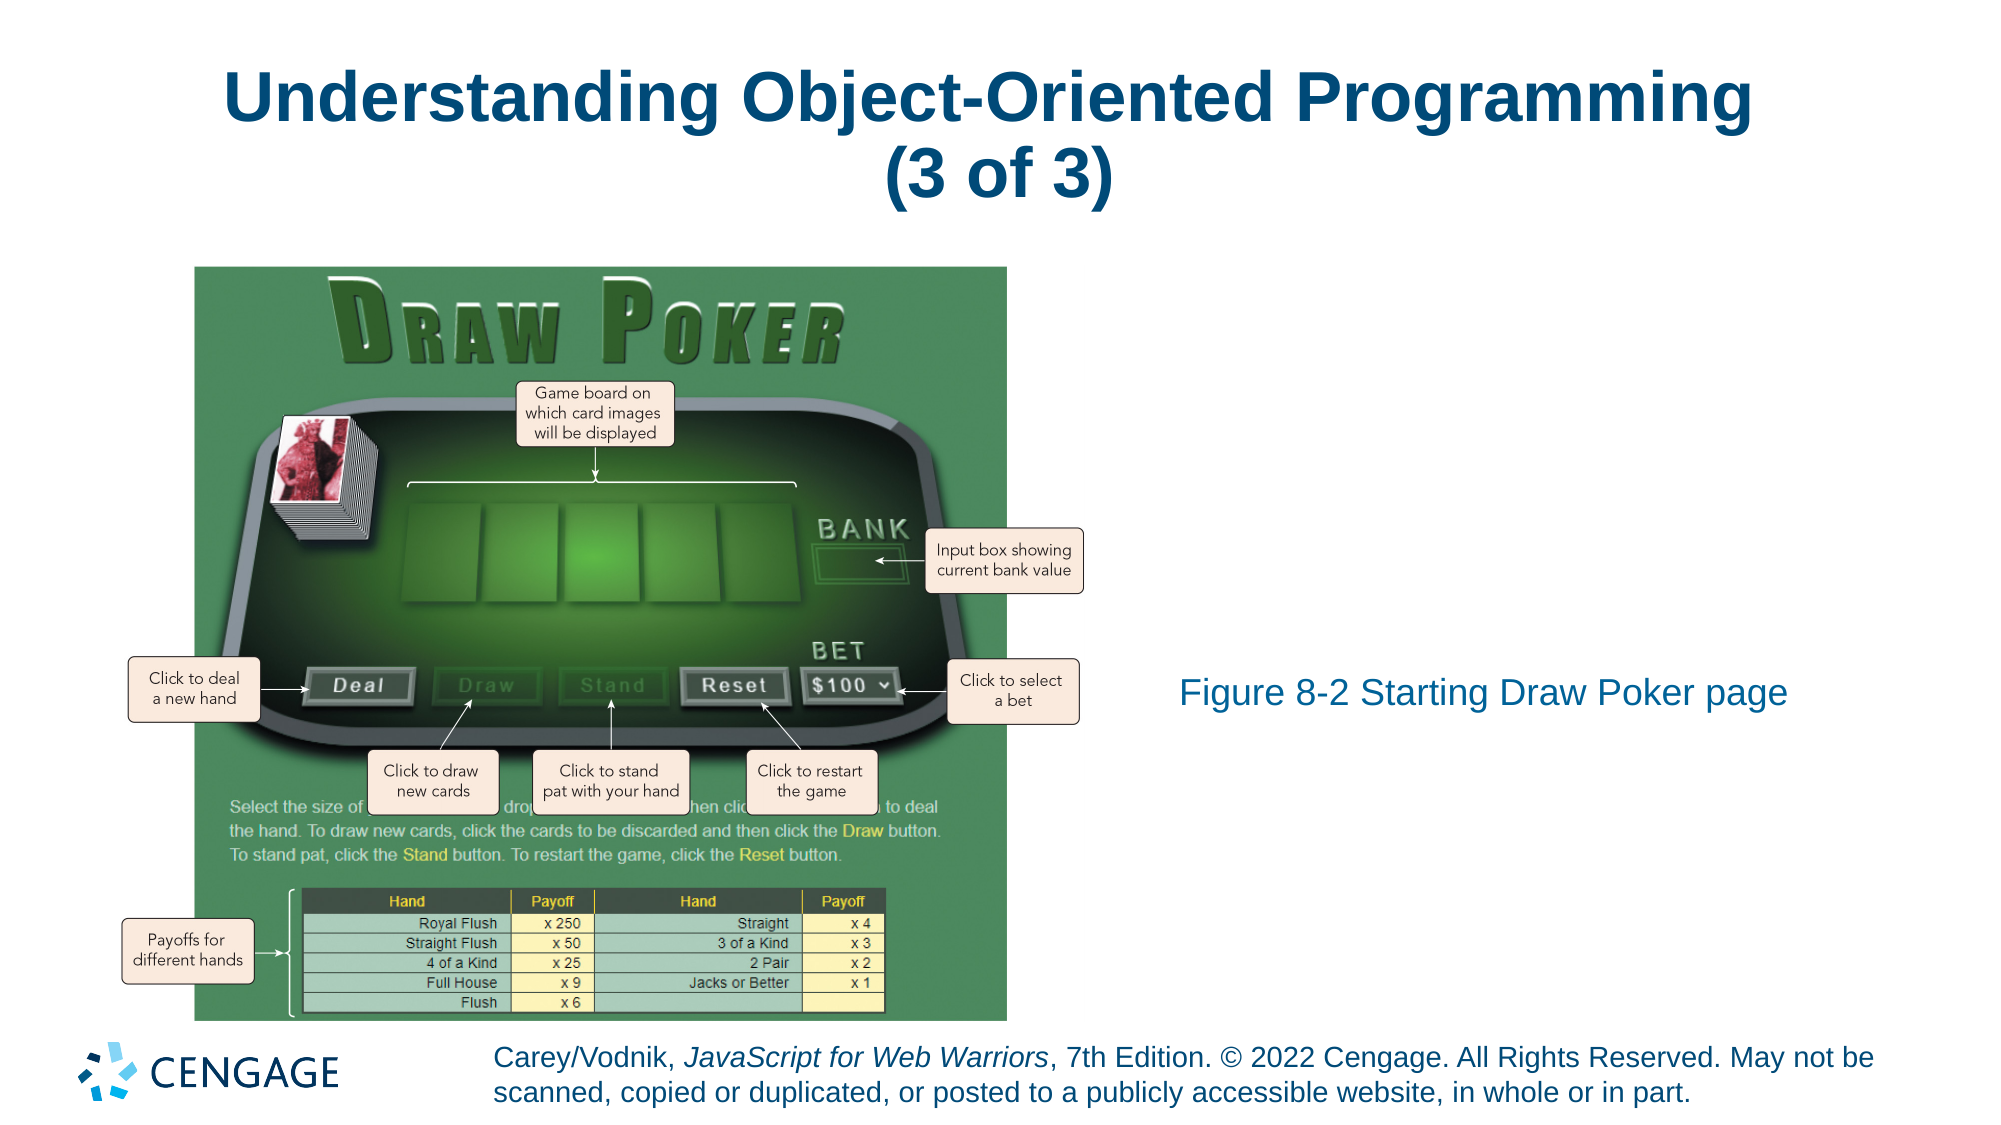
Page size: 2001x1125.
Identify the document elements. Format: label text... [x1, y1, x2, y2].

picture [120, 265, 1085, 1022]
list Figure 8-2 Starting Draw Poker page [1179, 667, 1880, 965]
picture [78, 1042, 338, 1101]
title Understanding Object-Oriented Programming (3 of 3) [137, 59, 1863, 171]
